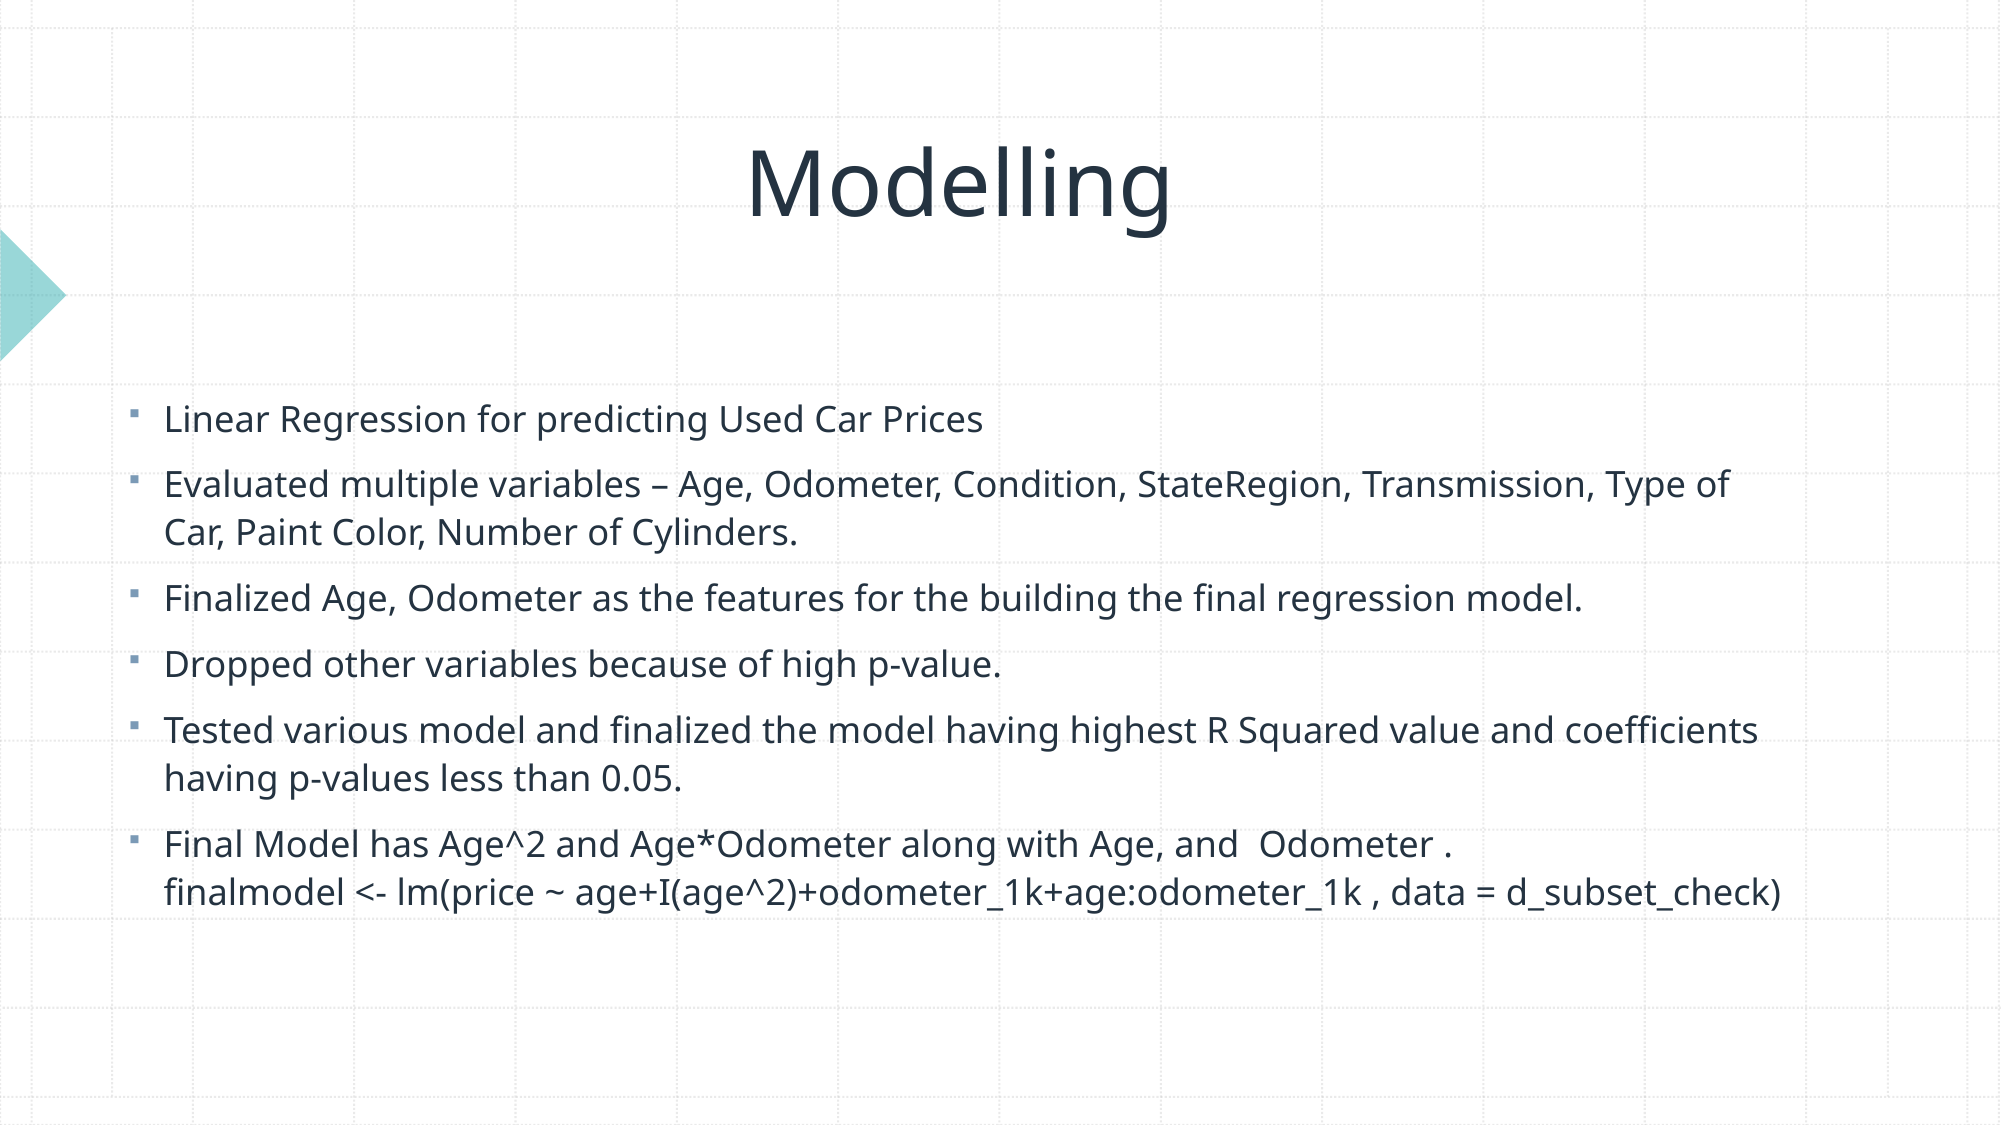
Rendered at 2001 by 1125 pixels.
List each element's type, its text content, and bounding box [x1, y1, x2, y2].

list Linear Regression for predicting Used Car Prices Evaluated multiple variables – Age, Odometer, Condition, StateRegion, Transmission, Type of Car, Paint Color, Number of Cylinders. Finalized Age, Odometer as the features for the building the final regression model. Dropped other variables because of high p-value. Tested various model and finalized the model having highest R Squared value and coefficients having p-values less than 0.05. Final Model has Age^2 and Age*Odometer along with Age, and Odometer . finalmodel <- lm(price ~ age+I(age^2)+odometer_1k+age:odometer_1k , data = d_subset_check) [113, 383, 1808, 969]
text_box Modelling [113, 93, 1808, 243]
